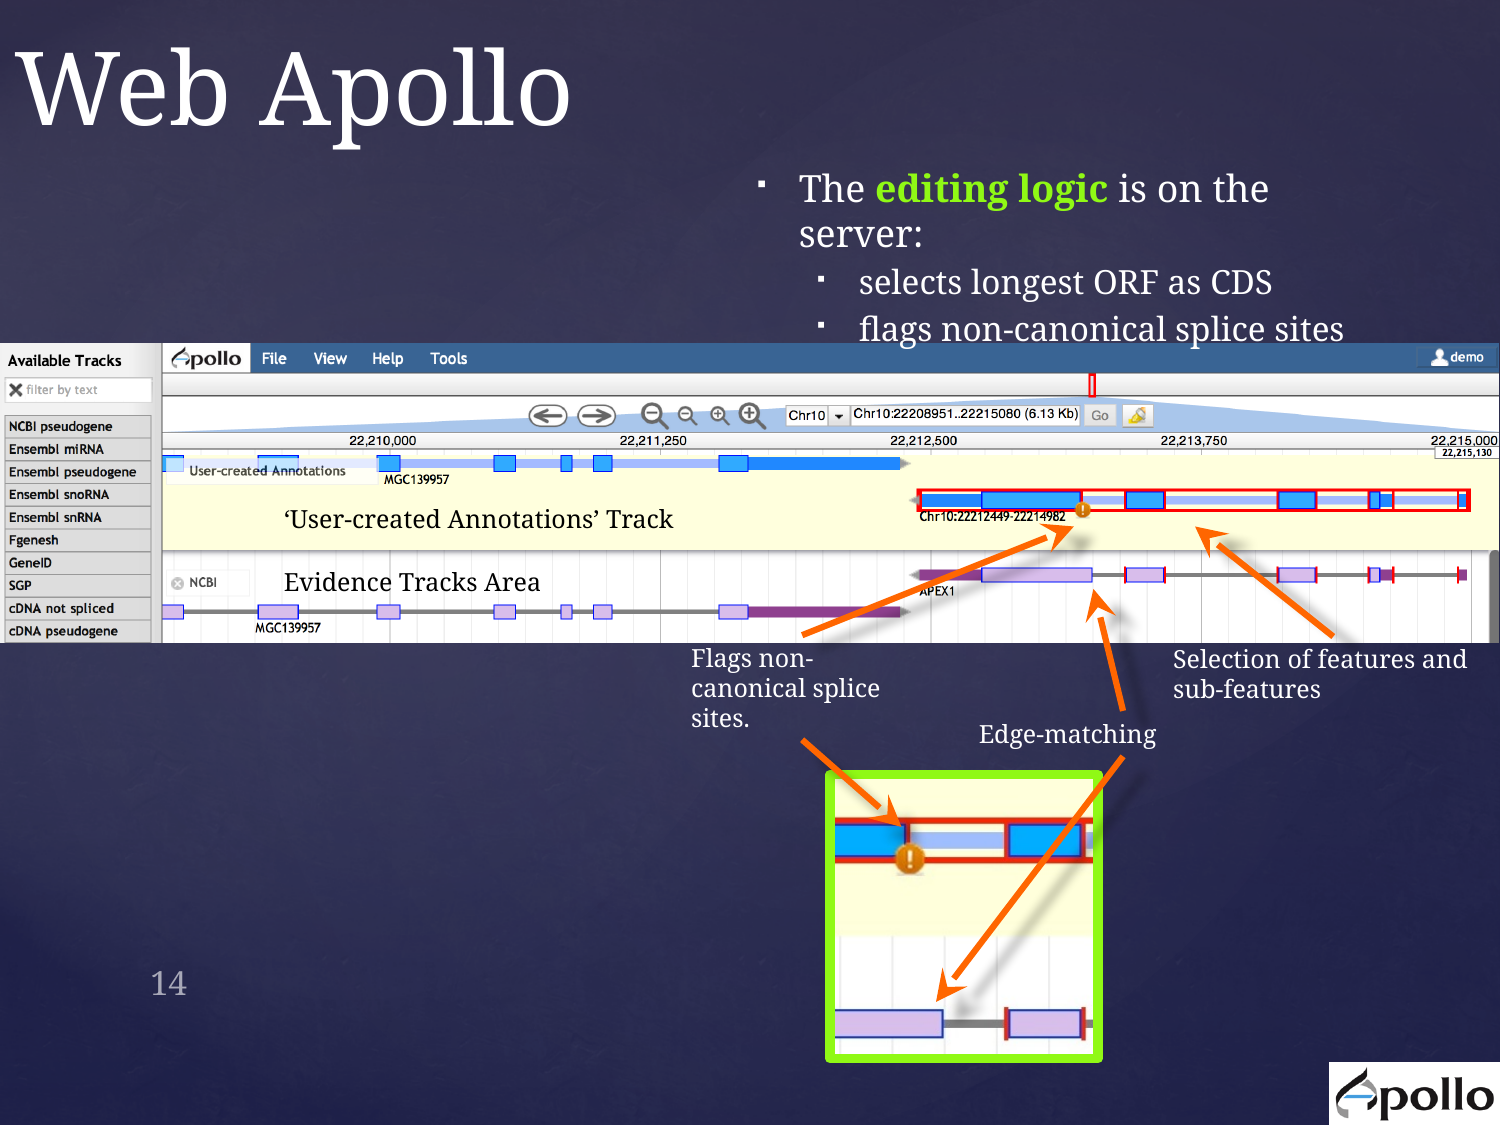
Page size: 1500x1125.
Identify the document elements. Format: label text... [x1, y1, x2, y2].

picture [0, 342, 1499, 644]
text_box The editing logic is on the server: selects longest ORF as CDS flags non-canonical splice sites [738, 157, 1407, 326]
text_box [935, 755, 1124, 1003]
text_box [268, 495, 1500, 757]
text_box Web Apollo [0, 3, 1238, 154]
picture [1328, 1062, 1500, 1125]
slide_number 14 [135, 958, 485, 1009]
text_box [801, 710, 902, 828]
picture [834, 778, 1094, 1055]
